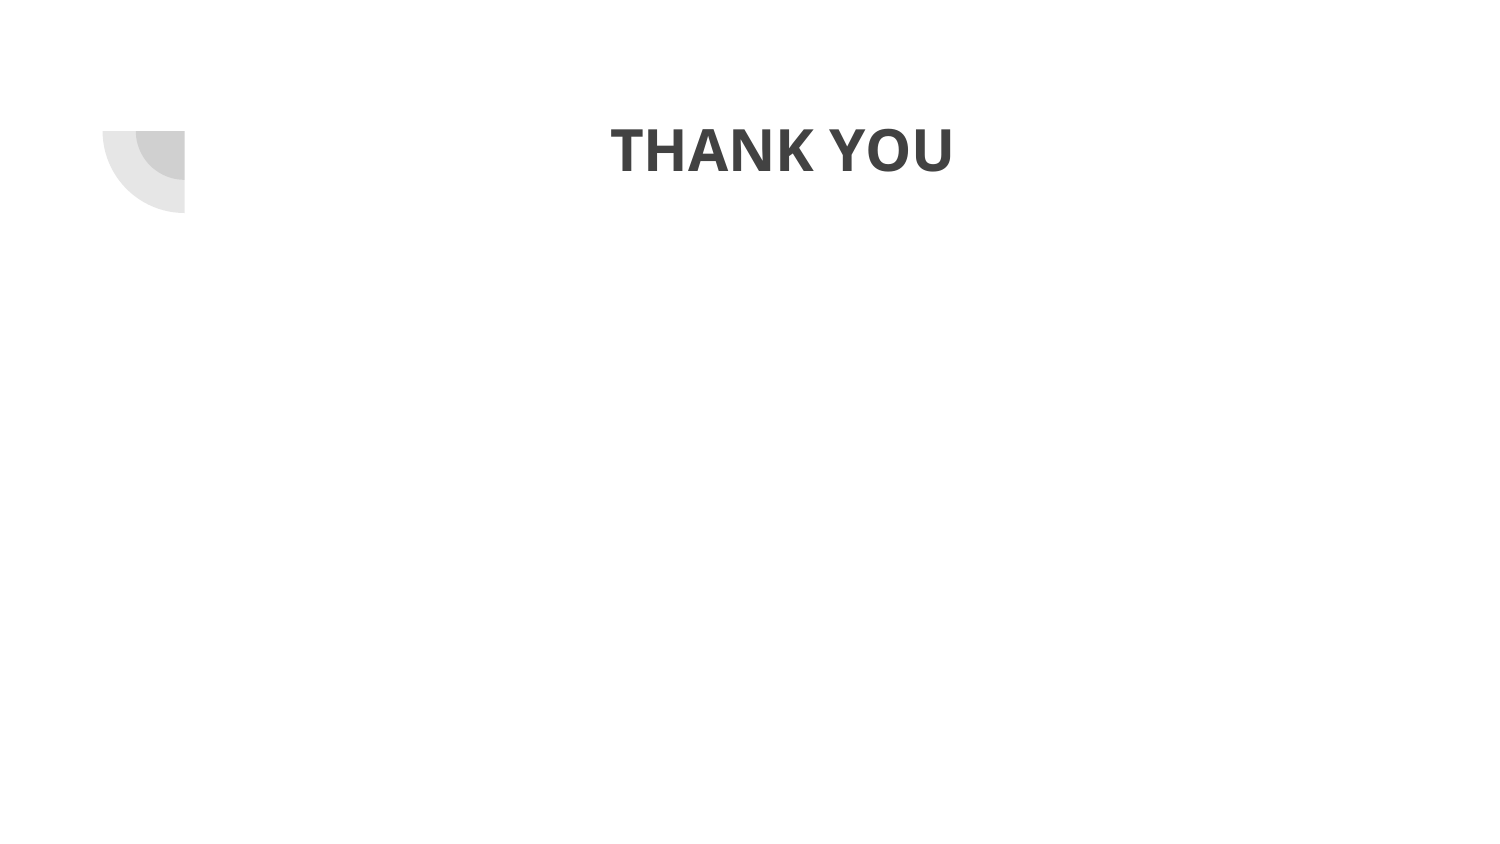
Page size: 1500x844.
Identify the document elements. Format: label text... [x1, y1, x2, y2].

title THANK YOU [213, 98, 1368, 263]
